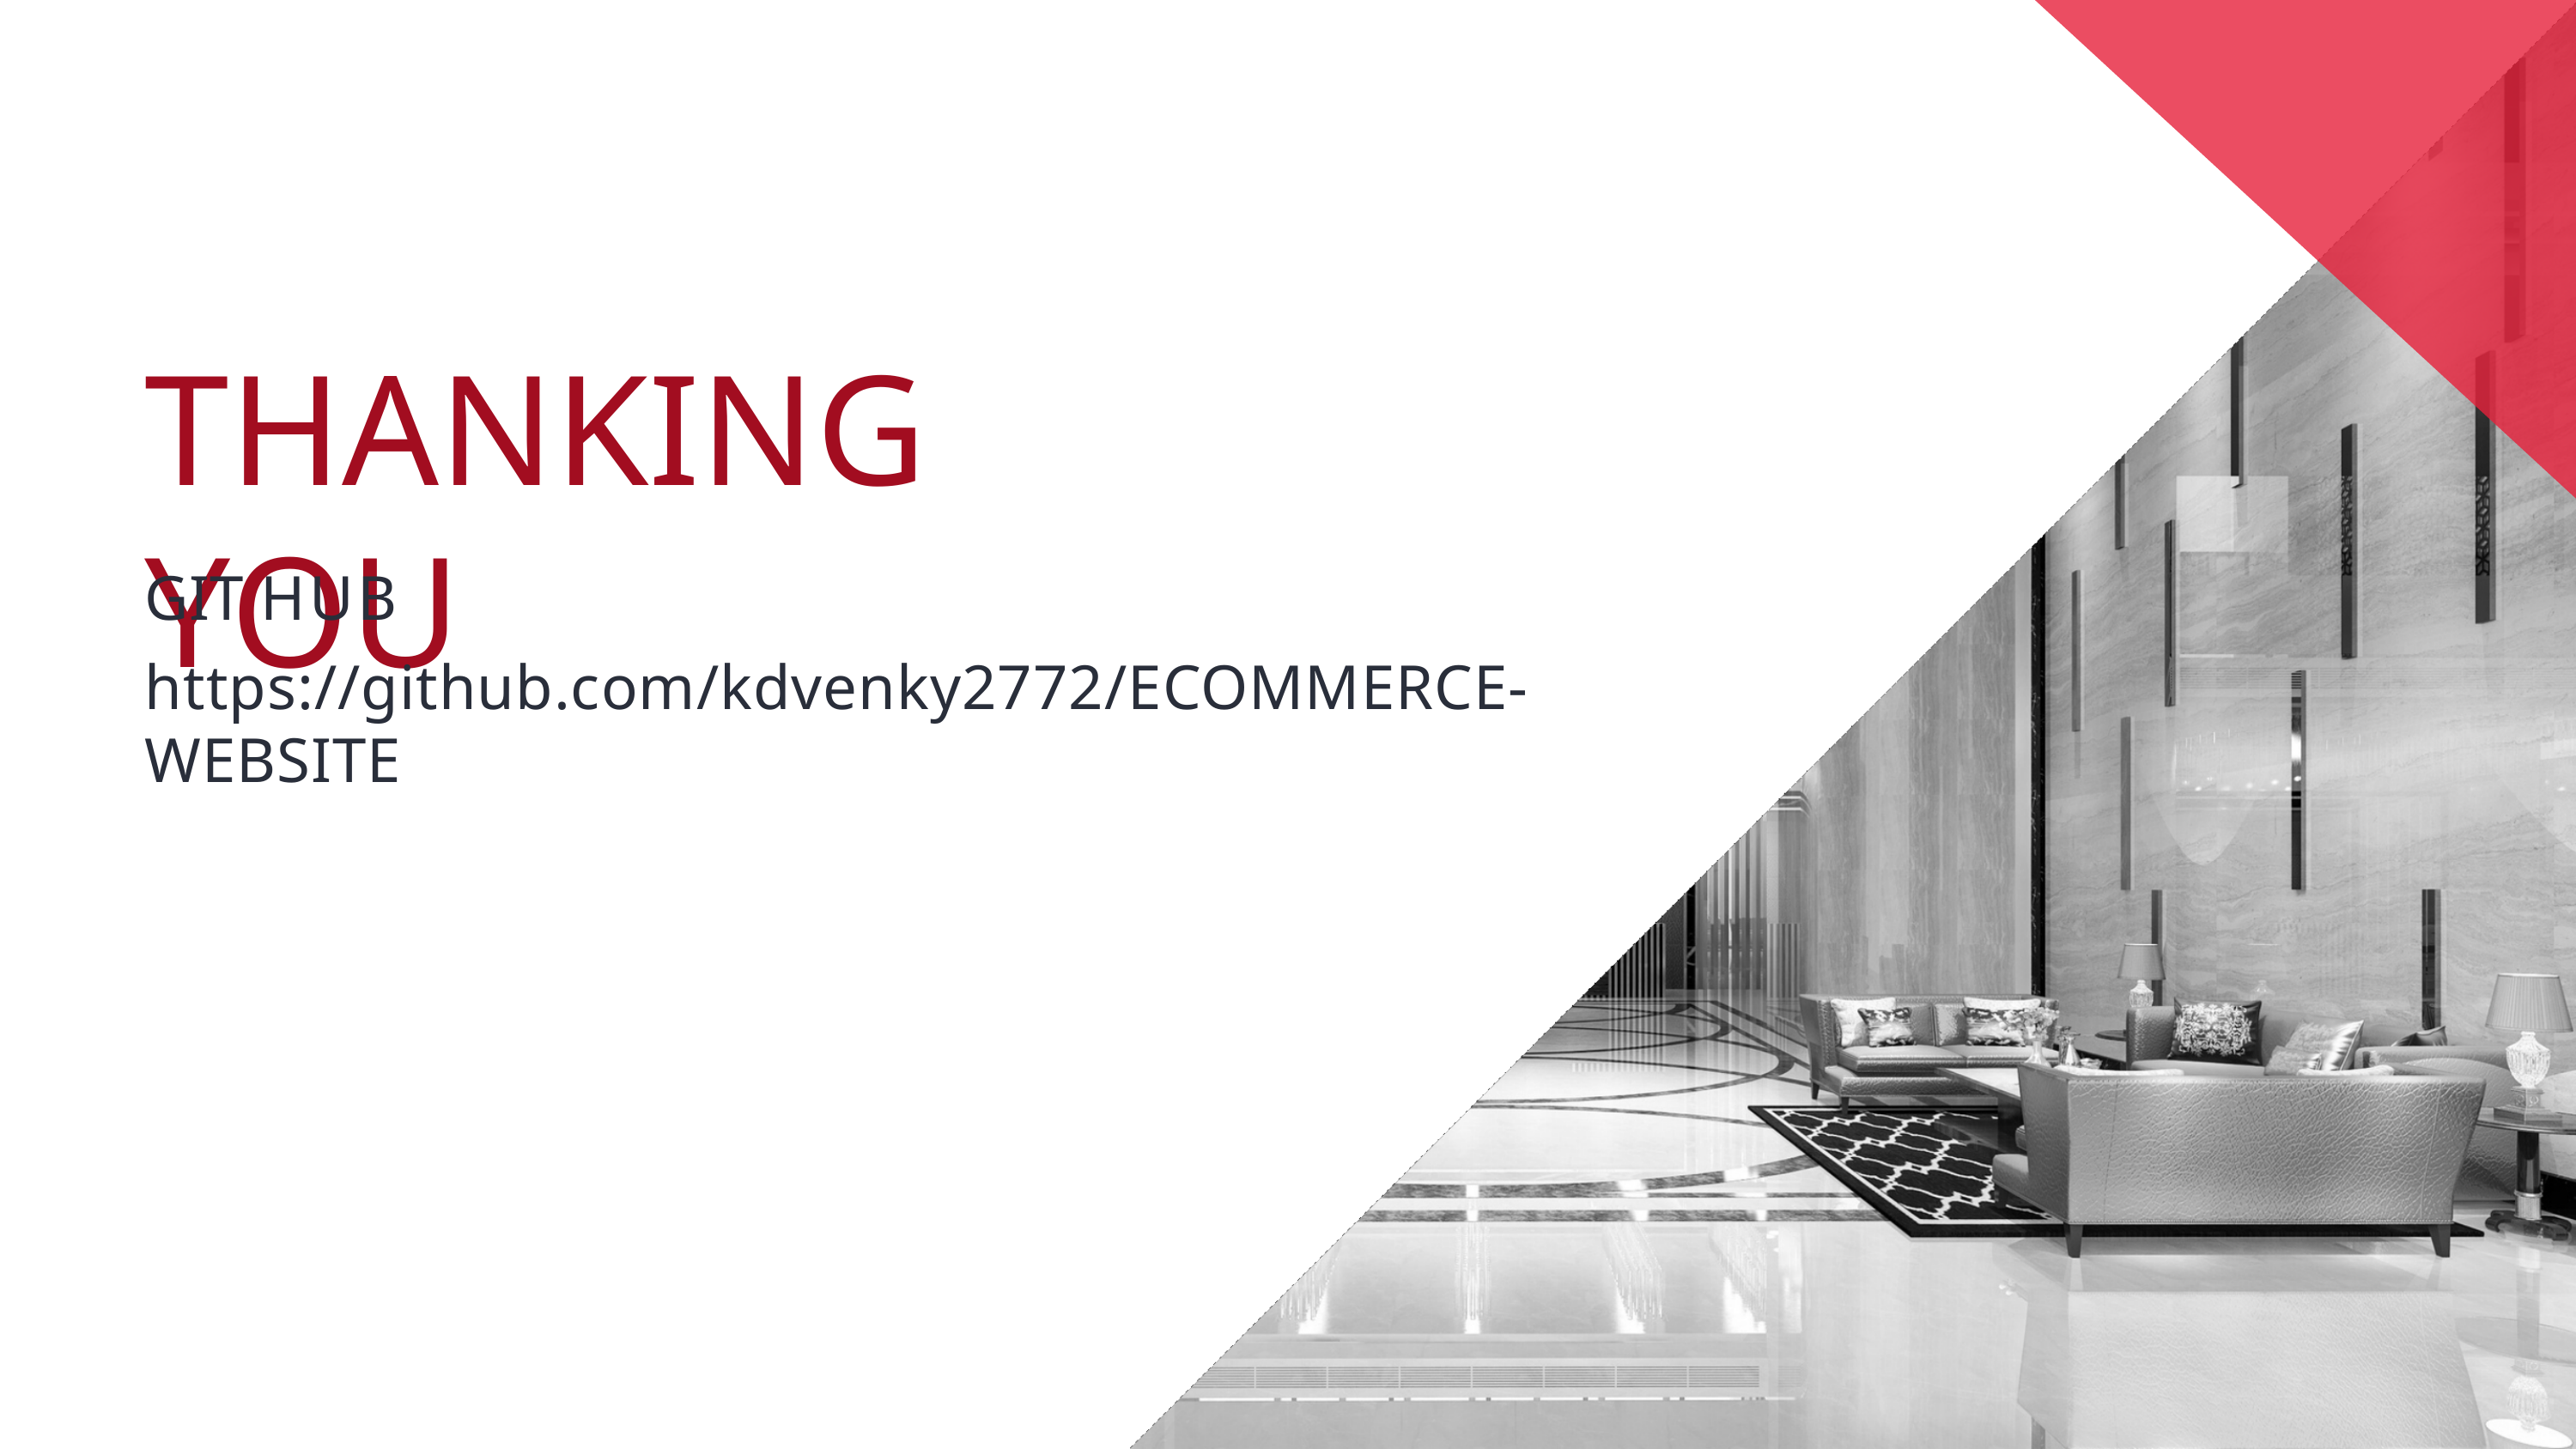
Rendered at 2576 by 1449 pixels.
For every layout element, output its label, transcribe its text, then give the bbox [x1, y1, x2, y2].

title THANKING YOU [143, 331, 1122, 541]
picture [1127, 0, 2576, 1449]
text_box GIT HUB https://github.com/kdvenky2772/ECOMMERCE-WEBSITE [143, 541, 1122, 795]
